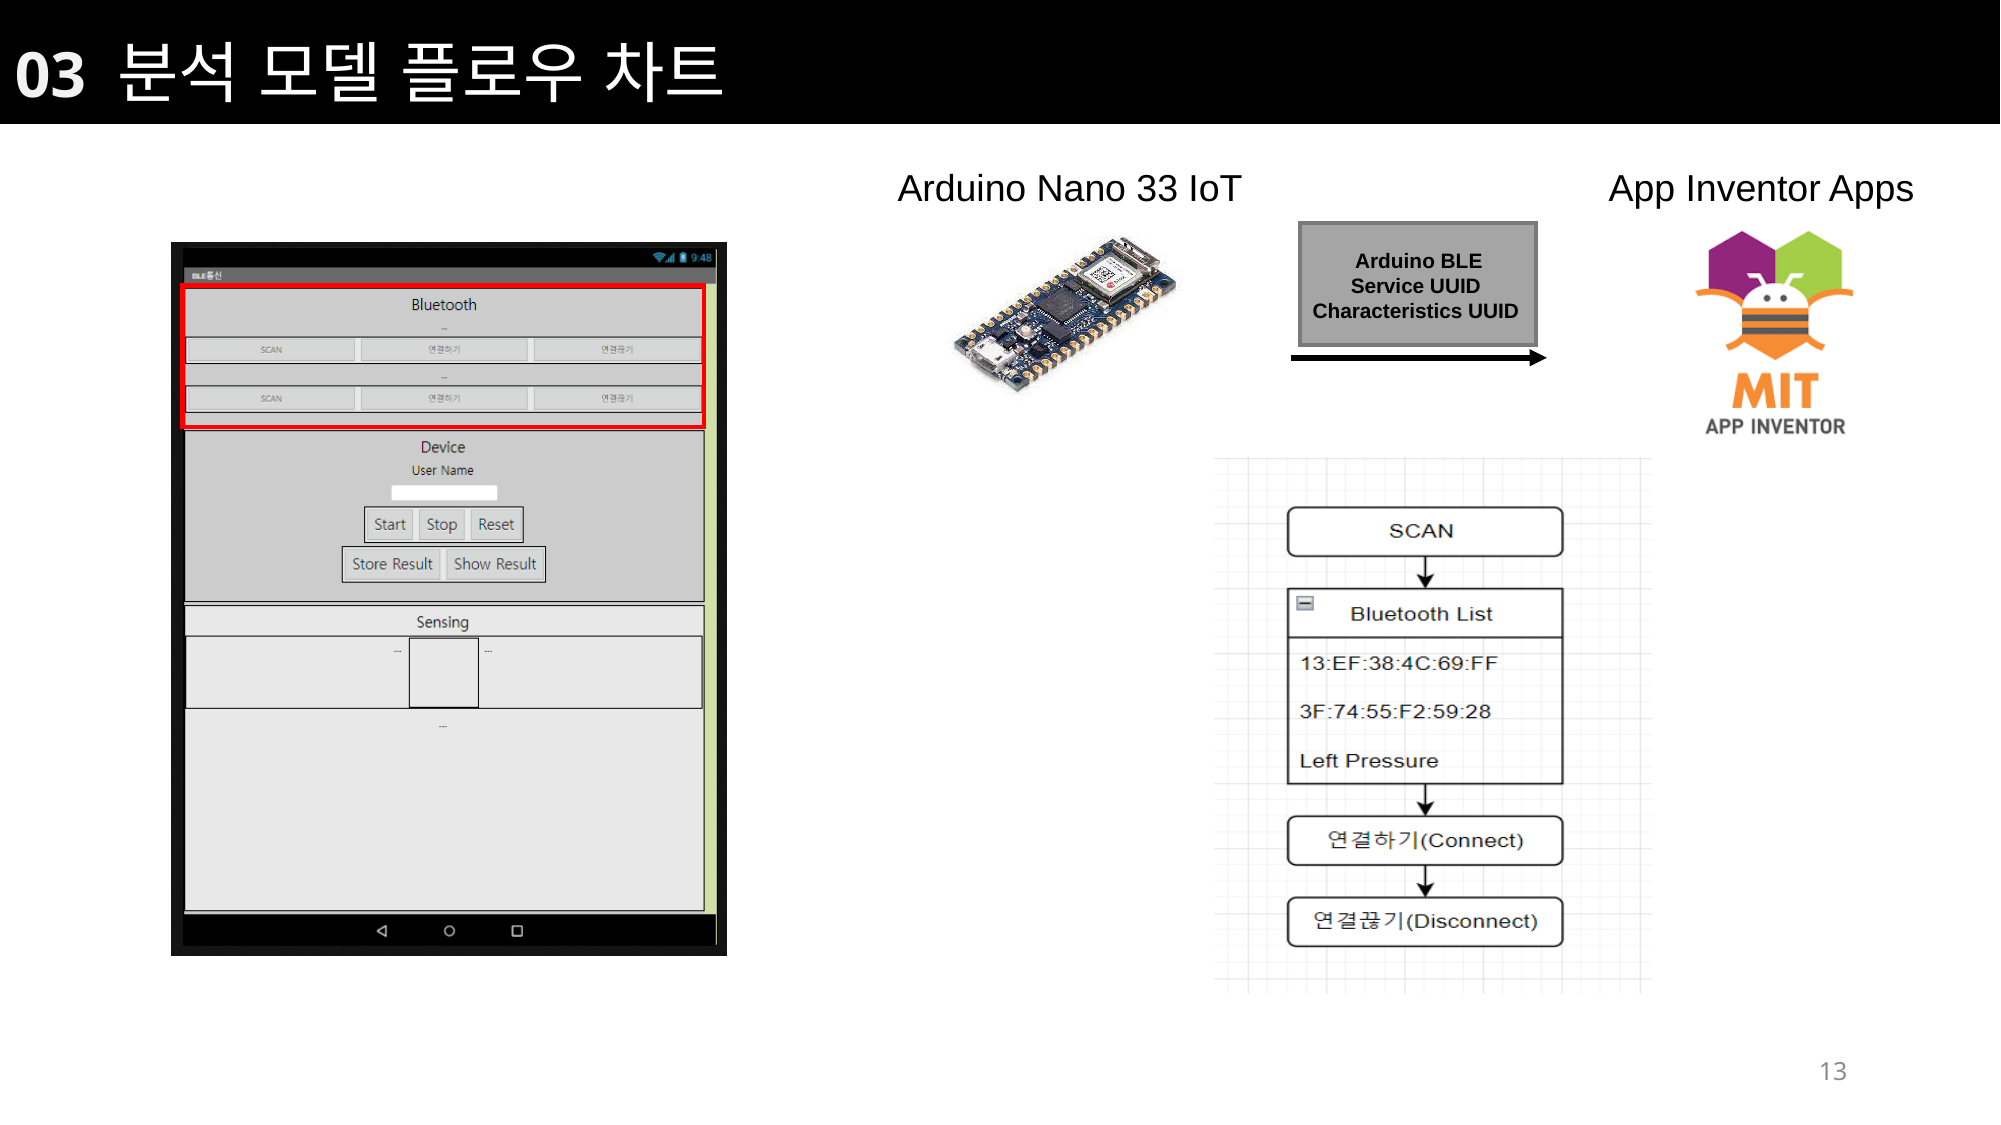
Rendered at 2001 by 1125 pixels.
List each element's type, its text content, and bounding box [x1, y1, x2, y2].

picture [1213, 457, 1652, 994]
picture [1621, 225, 1927, 440]
text_box 13 [1412, 1042, 1863, 1103]
text_box [0, 0, 2000, 124]
text_box Arduino BLE Service UUID Characteristics UUID [1290, 240, 1547, 330]
text_box [1298, 221, 1538, 240]
picture [170, 242, 727, 956]
text_box 03 분석 모델 플로우 차트 [0, 23, 840, 199]
picture [948, 203, 1185, 428]
text_box Arduino Nano 33 IoT [882, 156, 1291, 216]
text_box [1298, 330, 1538, 347]
text_box App Inventor Apps [1593, 156, 1957, 216]
